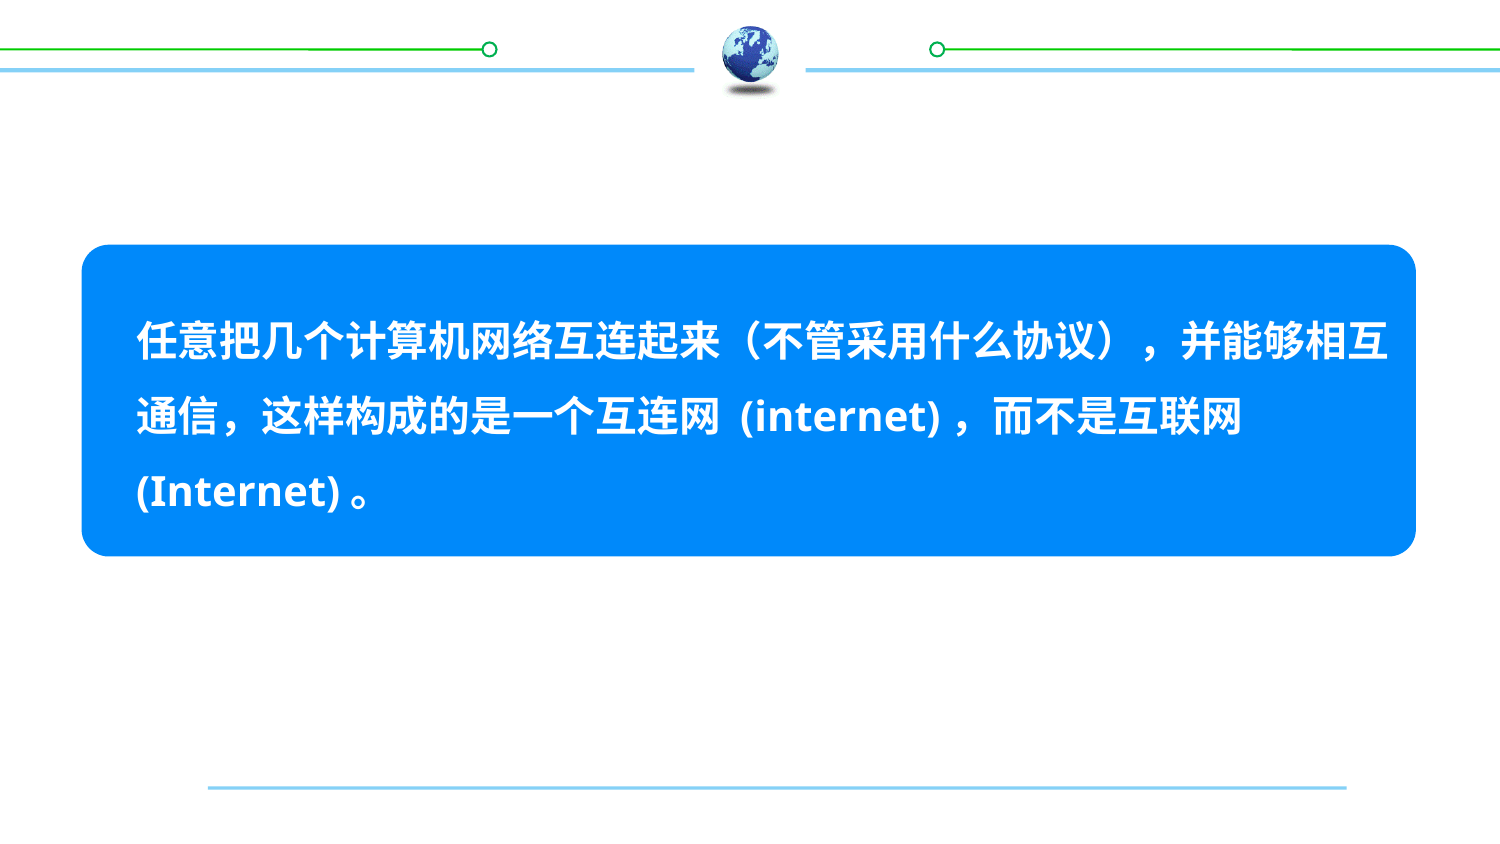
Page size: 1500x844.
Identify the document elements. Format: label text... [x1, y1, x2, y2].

text_box [81, 244, 1416, 557]
picture [720, 24, 780, 100]
text_box 任意把几个计算机网络互连起来（不管采用什么协议），并能够相互通信，这样构成的是一个互连网 (internet)，而不是互联网 (Internet)。 [121, 282, 1410, 522]
